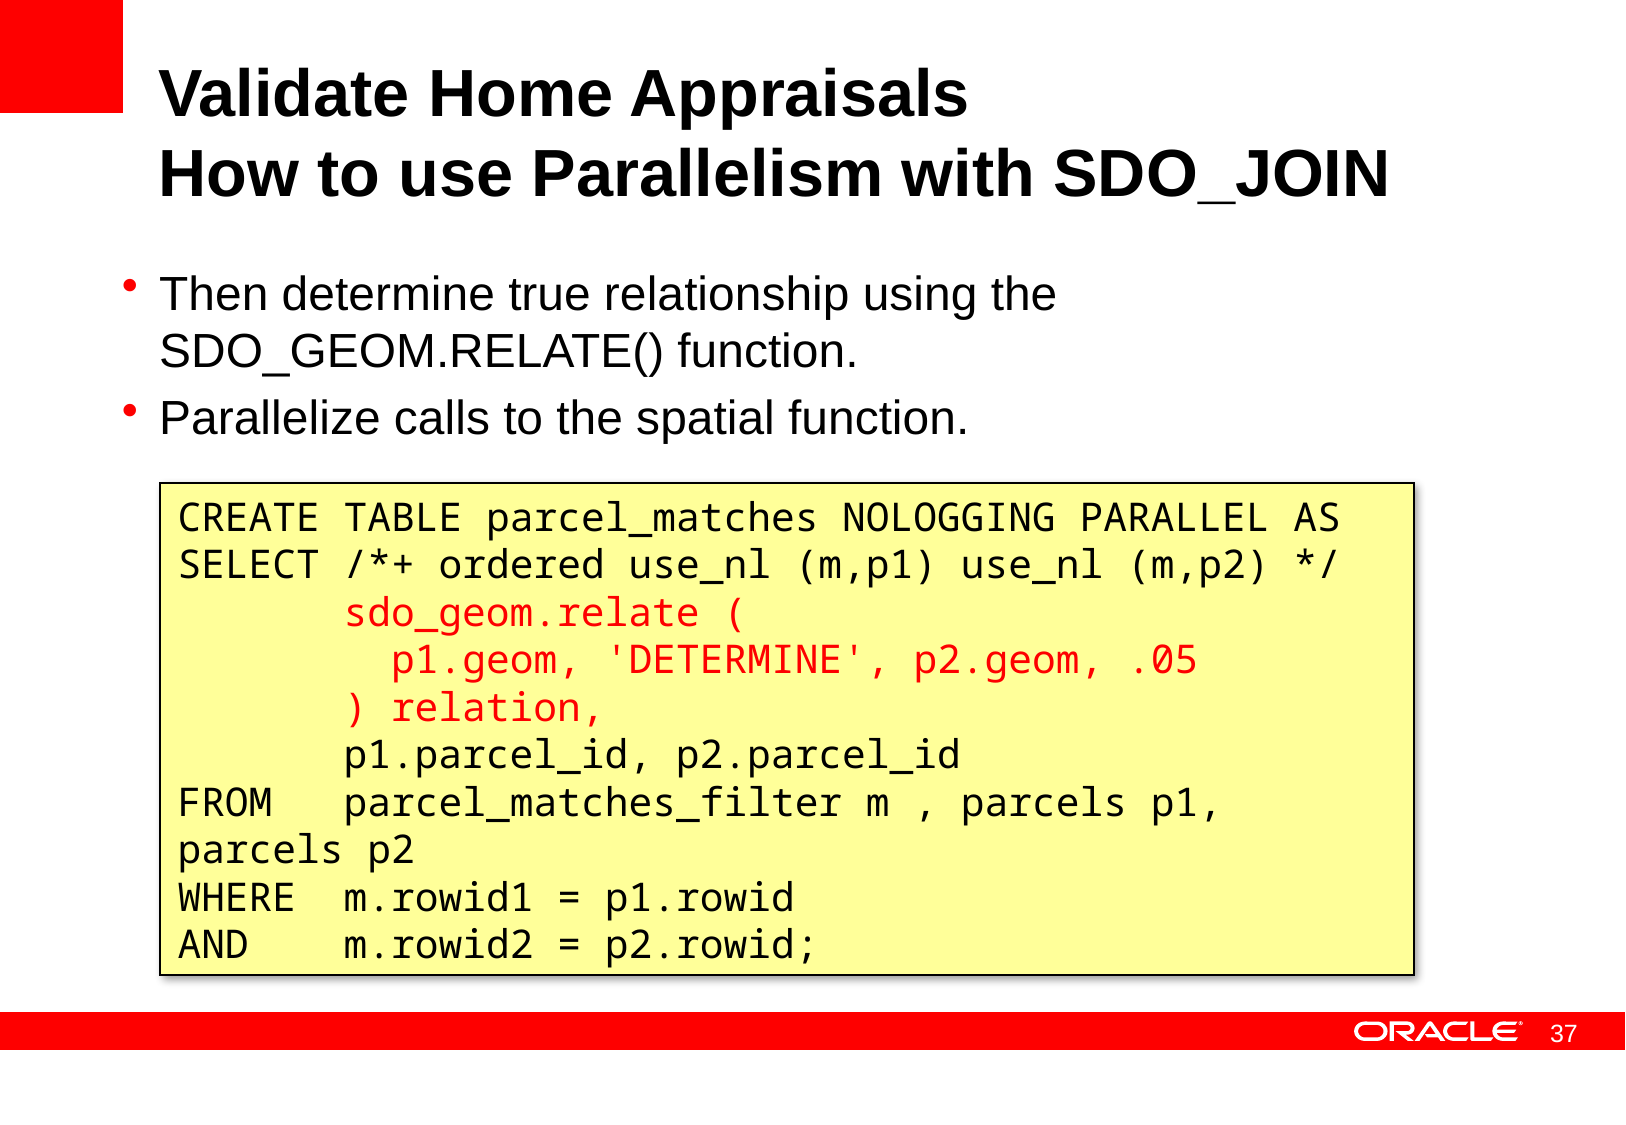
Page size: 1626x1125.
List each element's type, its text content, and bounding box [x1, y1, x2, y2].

picture [0, 1012, 1625, 1050]
list Then determine true relationship using the SDO_GEOM.RELATE() function. Parallelize calls to the spatial function. [121, 262, 1462, 976]
text_box CREATE TABLE parcel_matches NOLOGGING PARALLEL AS SELECT /*+ ordered use_nl (m,p1) use_nl (m,p2) */ sdo_geom.relate ( p1.geom, 'DETERMINE', p2.geom, .05 ) relation, p1.parcel_id, p2.parcel_id FROM parcel_matches_filter m , parcels p1, parcels p2 WHERE m.rowid1 = p1.rowid AND m.rowid2 = p2.rowid; [159, 482, 1414, 976]
title Validate Home Appraisals How to use Parallelism with SDO_JOIN [157, 49, 1506, 205]
picture [0, 0, 123, 113]
